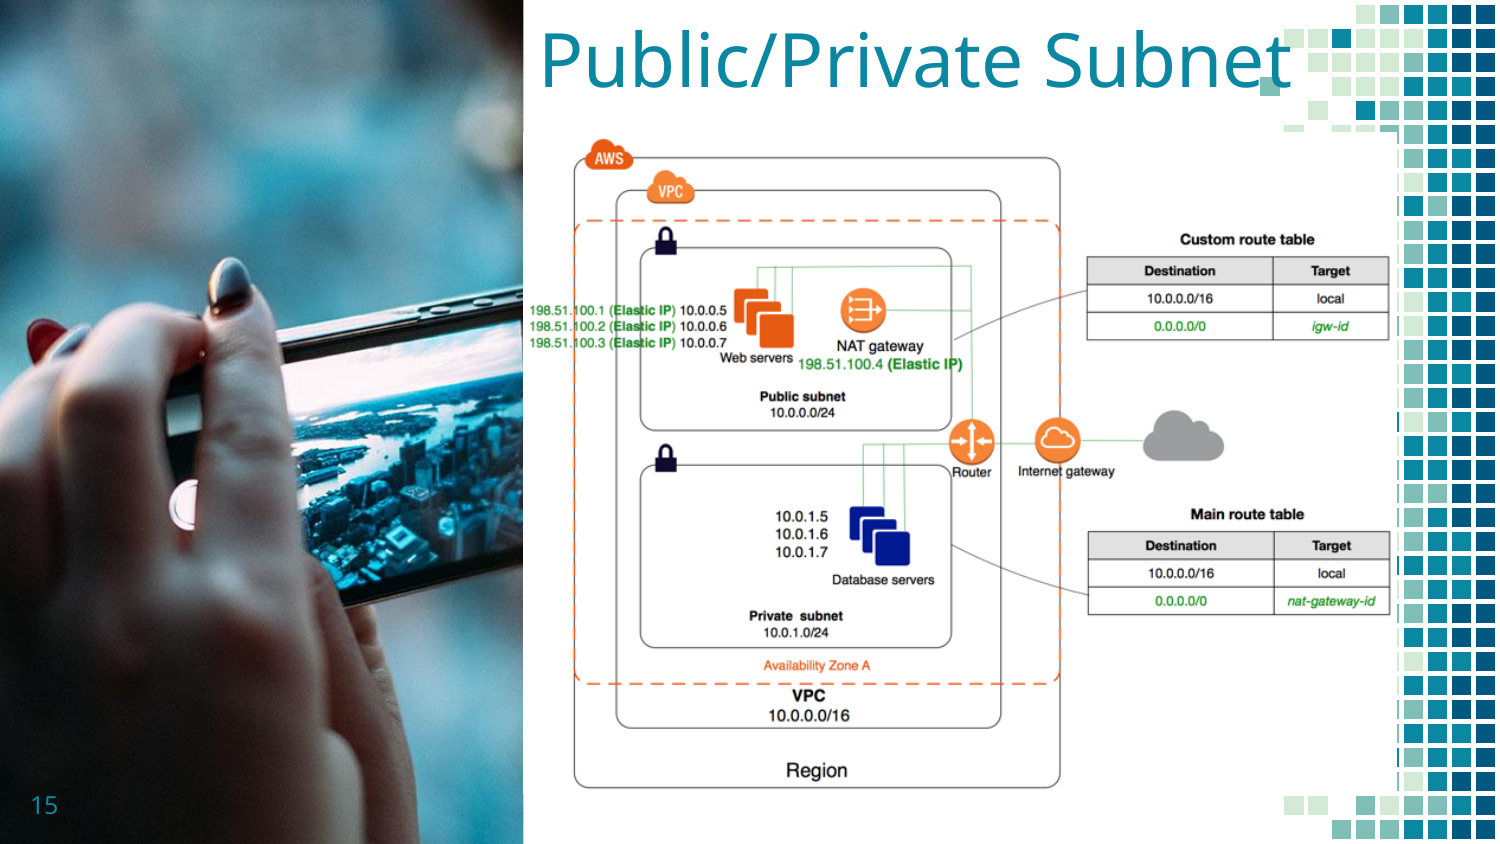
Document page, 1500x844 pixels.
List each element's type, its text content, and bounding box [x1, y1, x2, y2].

picture [0, 0, 1397, 844]
title Public/Private Subnet [524, 0, 1324, 118]
